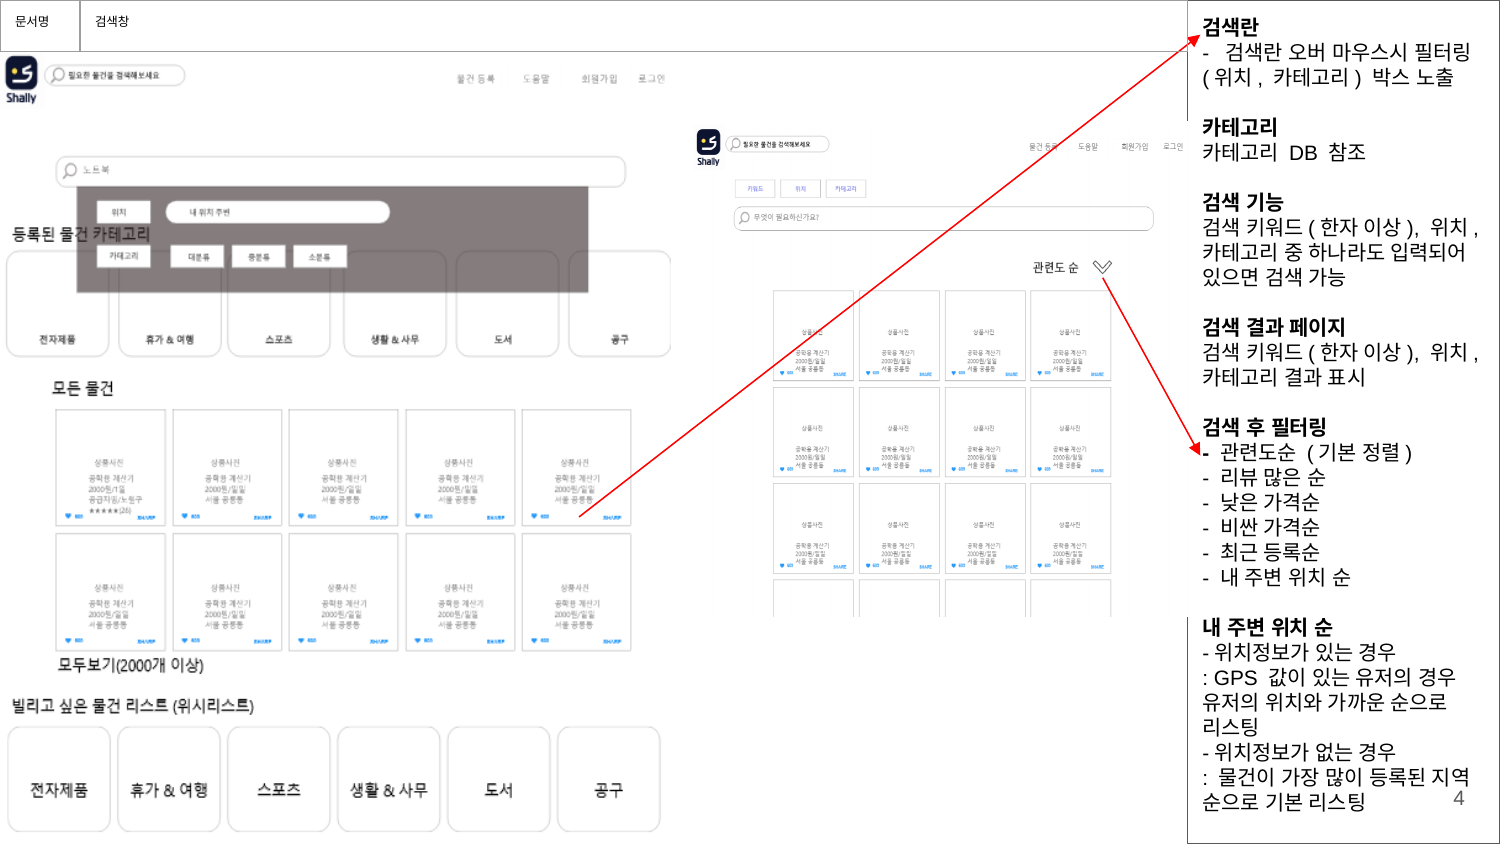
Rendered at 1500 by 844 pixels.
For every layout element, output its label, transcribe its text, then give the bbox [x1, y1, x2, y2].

picture [0, 51, 671, 844]
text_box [578, 34, 1201, 518]
picture [693, 518, 1188, 617]
table_header 문서명 [1, 1, 79, 50]
table_header 검색창 [81, 1, 1187, 50]
text_box 검색란 - 검색란 오버 마우스시 필터링 (위치, 카테고리) 박스 노출 카테고리 카테고리 DB 참조 검색 기능 검색 키워드(한자 이상), 위치, 카테고리 중 하나라도 입력되어 있으면 검색 가능 검색 결과 페이지 검색 키워드(한자 이상), 위치, 카테고리 결과 표시 검색 후 필터링 - 관련도순 (기본 정렬) - 리뷰 많은 순 - 낮은 가격순 - 비싼 가격순 - 최근 등록순 - 내 주변 위치 순 내 주변 위치 순 -위치정보가 있는 경우 : GPS 값이 있는 유저의 경우 유저의 위치와 가까운 순으로 리스팅 -위치정보가 없는 경우 : 물건이 가장 많이 등록된 지역 순으로 기본 리스팅 [1187, 0, 1500, 844]
slide_number ‹#› [1389, 764, 1480, 830]
